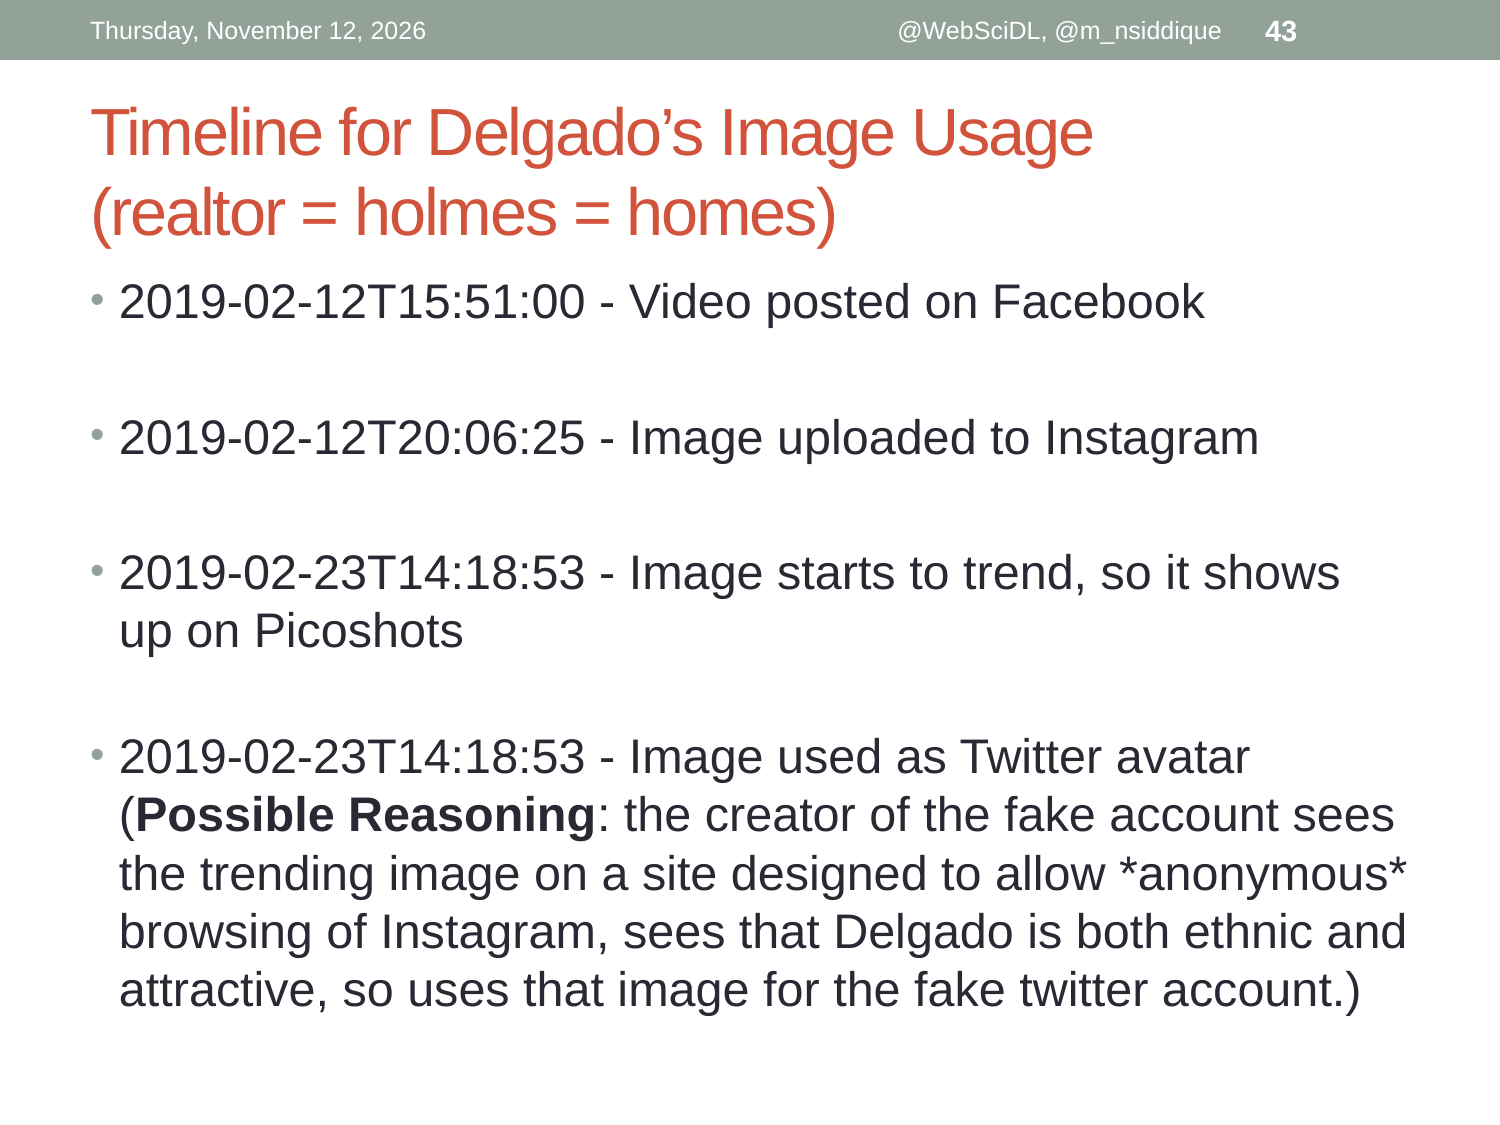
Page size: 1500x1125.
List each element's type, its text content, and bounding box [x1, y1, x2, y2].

footer @WebSciDL, @m_nsiddique [562, 3, 1238, 57]
list 2019-02-12T15:51:00 - Video posted on Facebook 2019-02-12T20:06:25 - Image uploaded to Instagram 2019-02-23T14:18:53 - Image starts to trend, so it shows up on Picoshots 2019-02-23T14:18:53 - Image used as Twitter avatar (Possible Reasoning: the creator of the fake account sees the trending image on a site designed to allow *anonymous* browsing of Instagram, sees that Delgado is both ethnic and attractive, so uses that image for the fake twitter account.) [75, 262, 1425, 1063]
title Timeline for Delgado’s Image Usage (realtor = holmes = homes) [75, 87, 1425, 250]
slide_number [75, 3, 550, 57]
slide_number 43 [1250, 3, 1425, 57]
